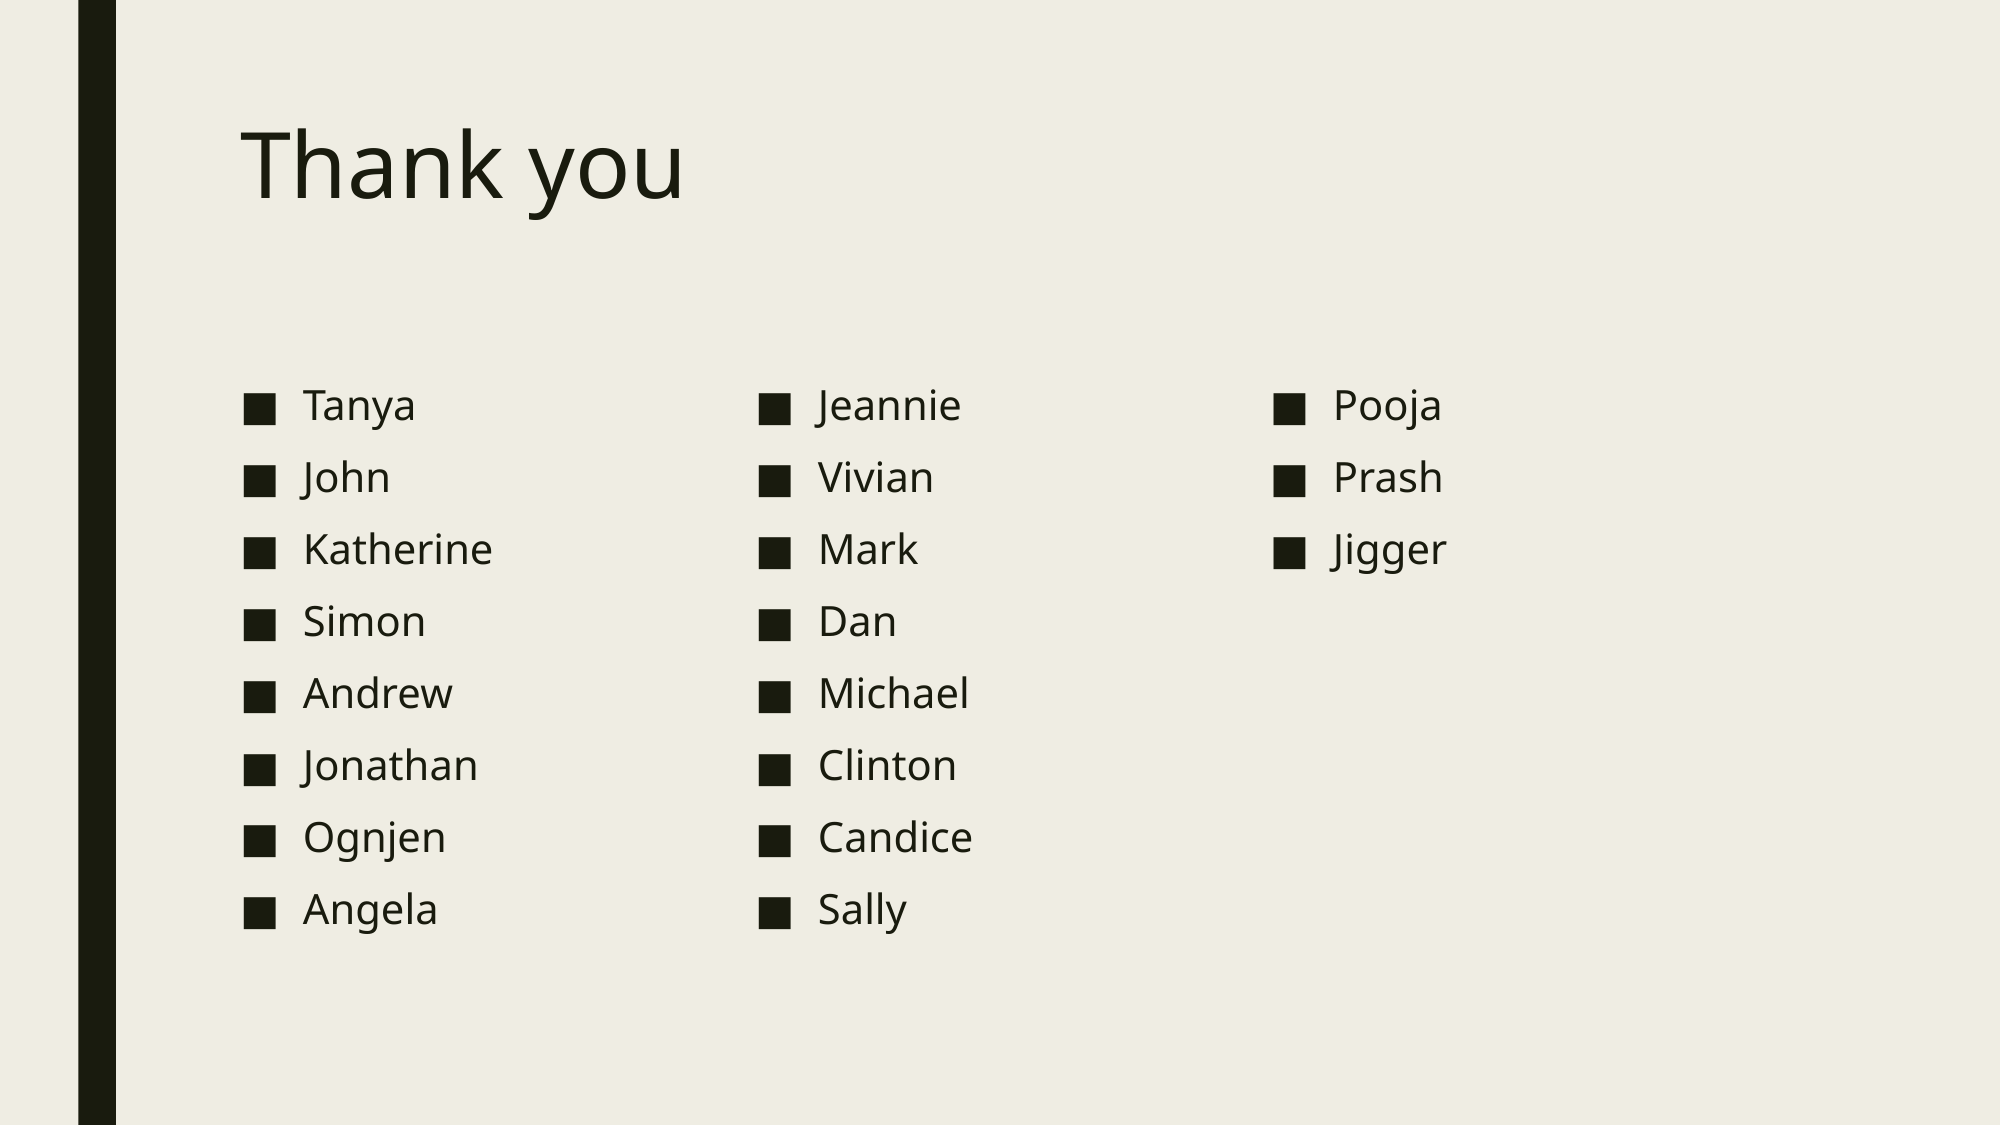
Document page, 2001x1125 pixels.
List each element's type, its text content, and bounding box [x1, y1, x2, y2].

list Tanya John Katherine Simon Andrew Jonathan Ognjen Angela Jeannie Vivian Mark Dan Michael Clinton Candice Sally Pooja Prash Jigger [225, 375, 1800, 963]
title Thank you [225, 112, 1800, 357]
